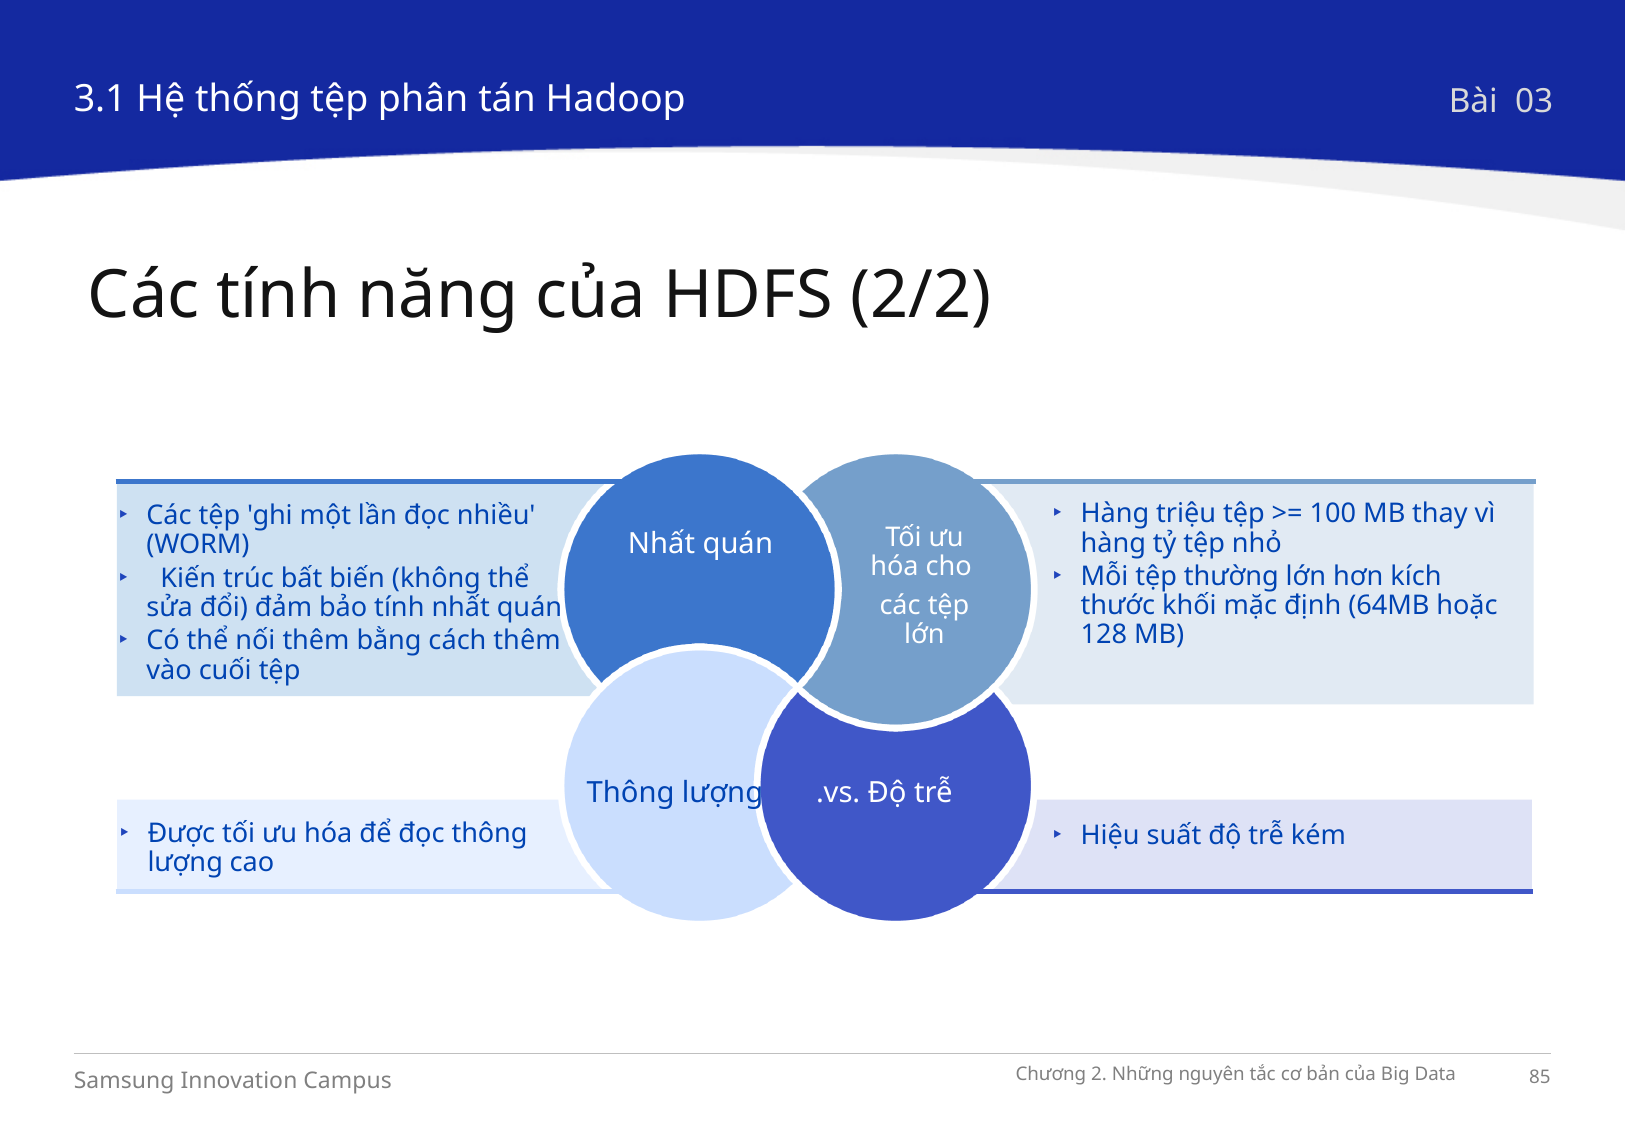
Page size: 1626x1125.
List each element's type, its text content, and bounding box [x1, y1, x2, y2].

list 3.1 Hệ thống tệp phân tán Hadoop [73, 73, 1308, 119]
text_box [103, 447, 1537, 928]
list Các tính năng của HDFS (2/2) [87, 249, 1531, 331]
list Bài 03 [1423, 79, 1554, 120]
picture [0, 0, 1625, 1125]
